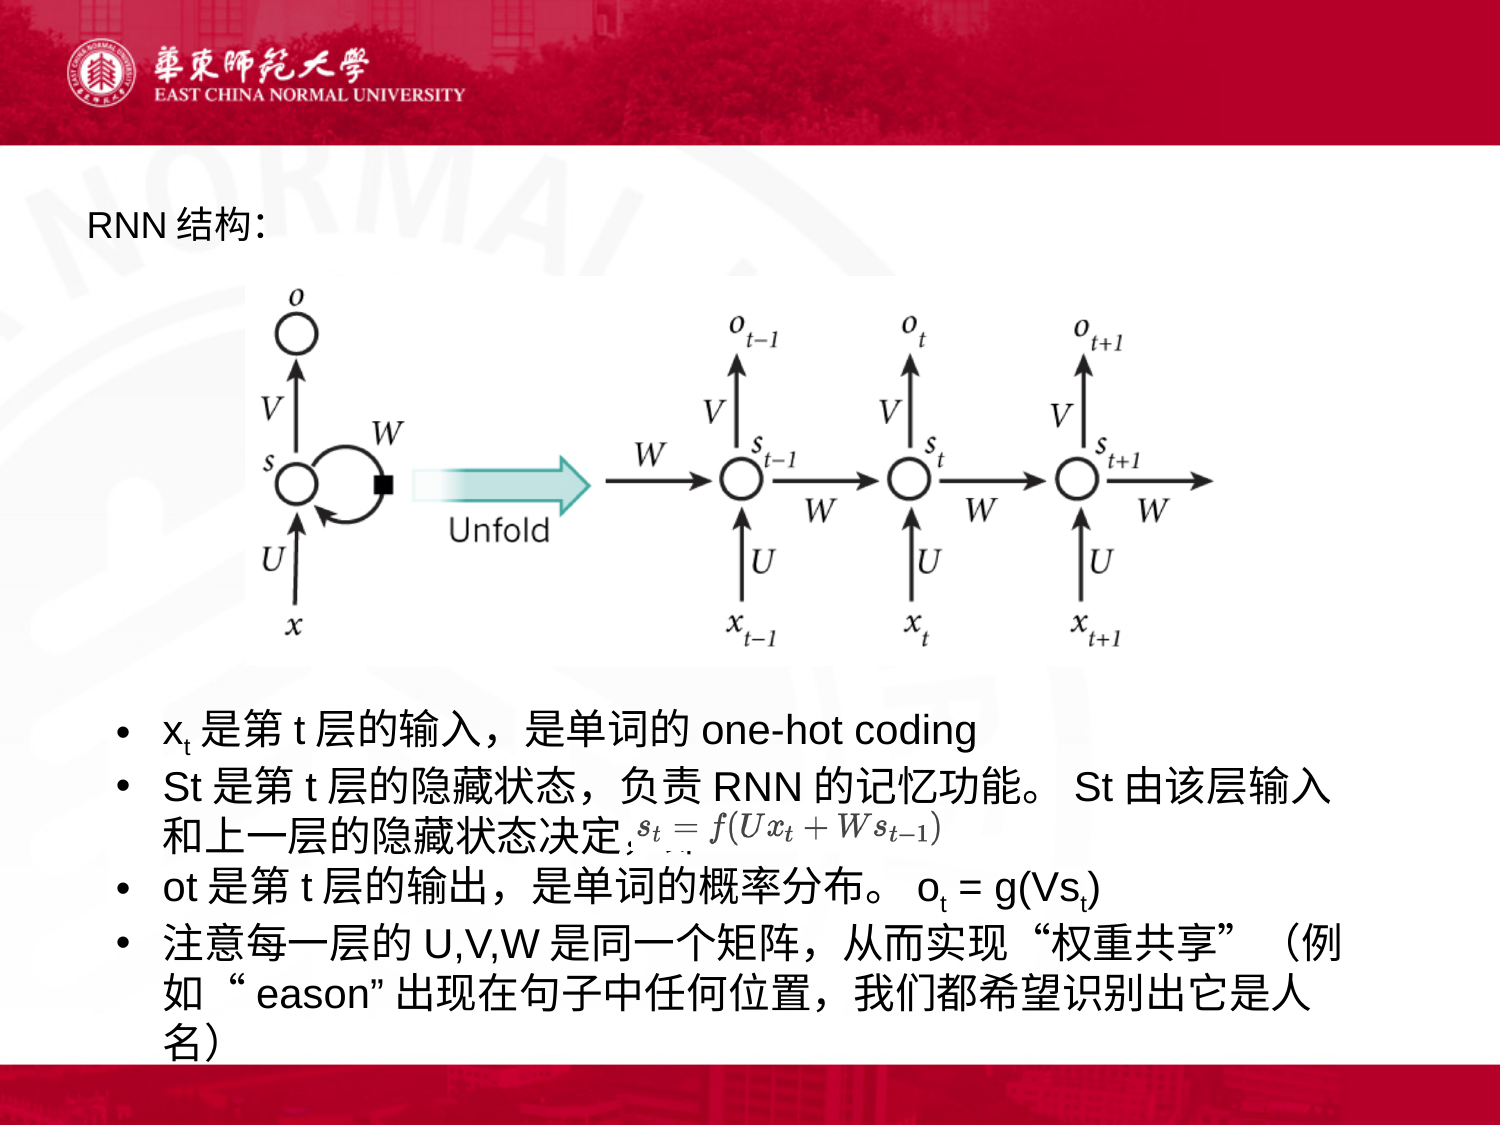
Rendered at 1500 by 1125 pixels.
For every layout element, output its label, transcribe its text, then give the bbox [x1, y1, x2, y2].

text_box xt是第t层的输入，是单词的one-hot coding St是第t层的隐藏状态，负责RNN的记忆功能。St由该层输入和上一层的隐藏状态决定，即 ot是第t层的输出，是单词的概率分布。ot = g(Vst) 注意每一层的U,V,W是同一个矩阵，从而实现“权重共享”（例如“eason”出现在句子中任何位置，我们都希望识别出它是人名） [101, 695, 1385, 1125]
text_box RNN结构： [71, 193, 304, 254]
picture [631, 805, 944, 851]
picture [0, 0, 1500, 1125]
